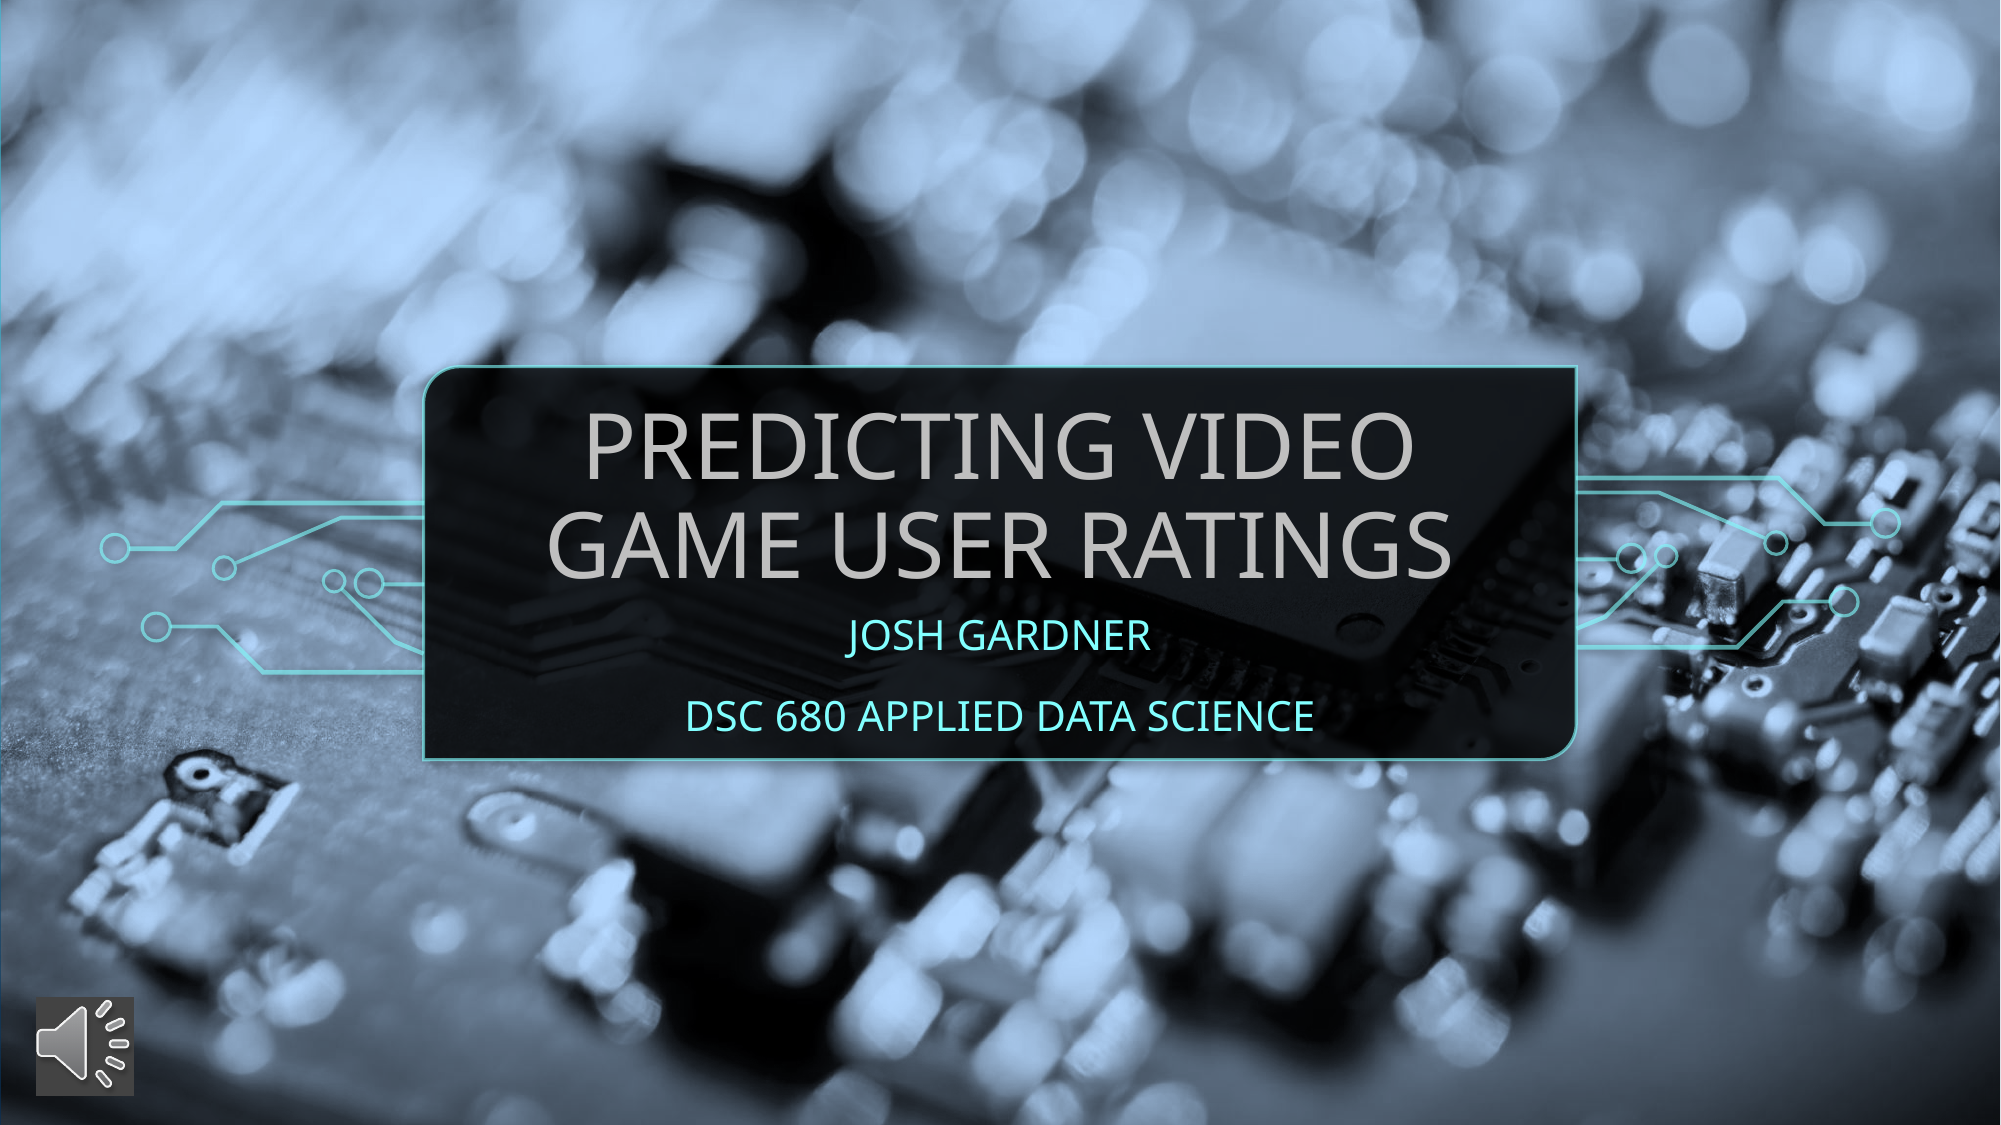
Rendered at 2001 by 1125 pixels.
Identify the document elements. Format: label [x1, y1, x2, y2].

text_box [99, 366, 1902, 760]
picture [0, 0, 2000, 1125]
